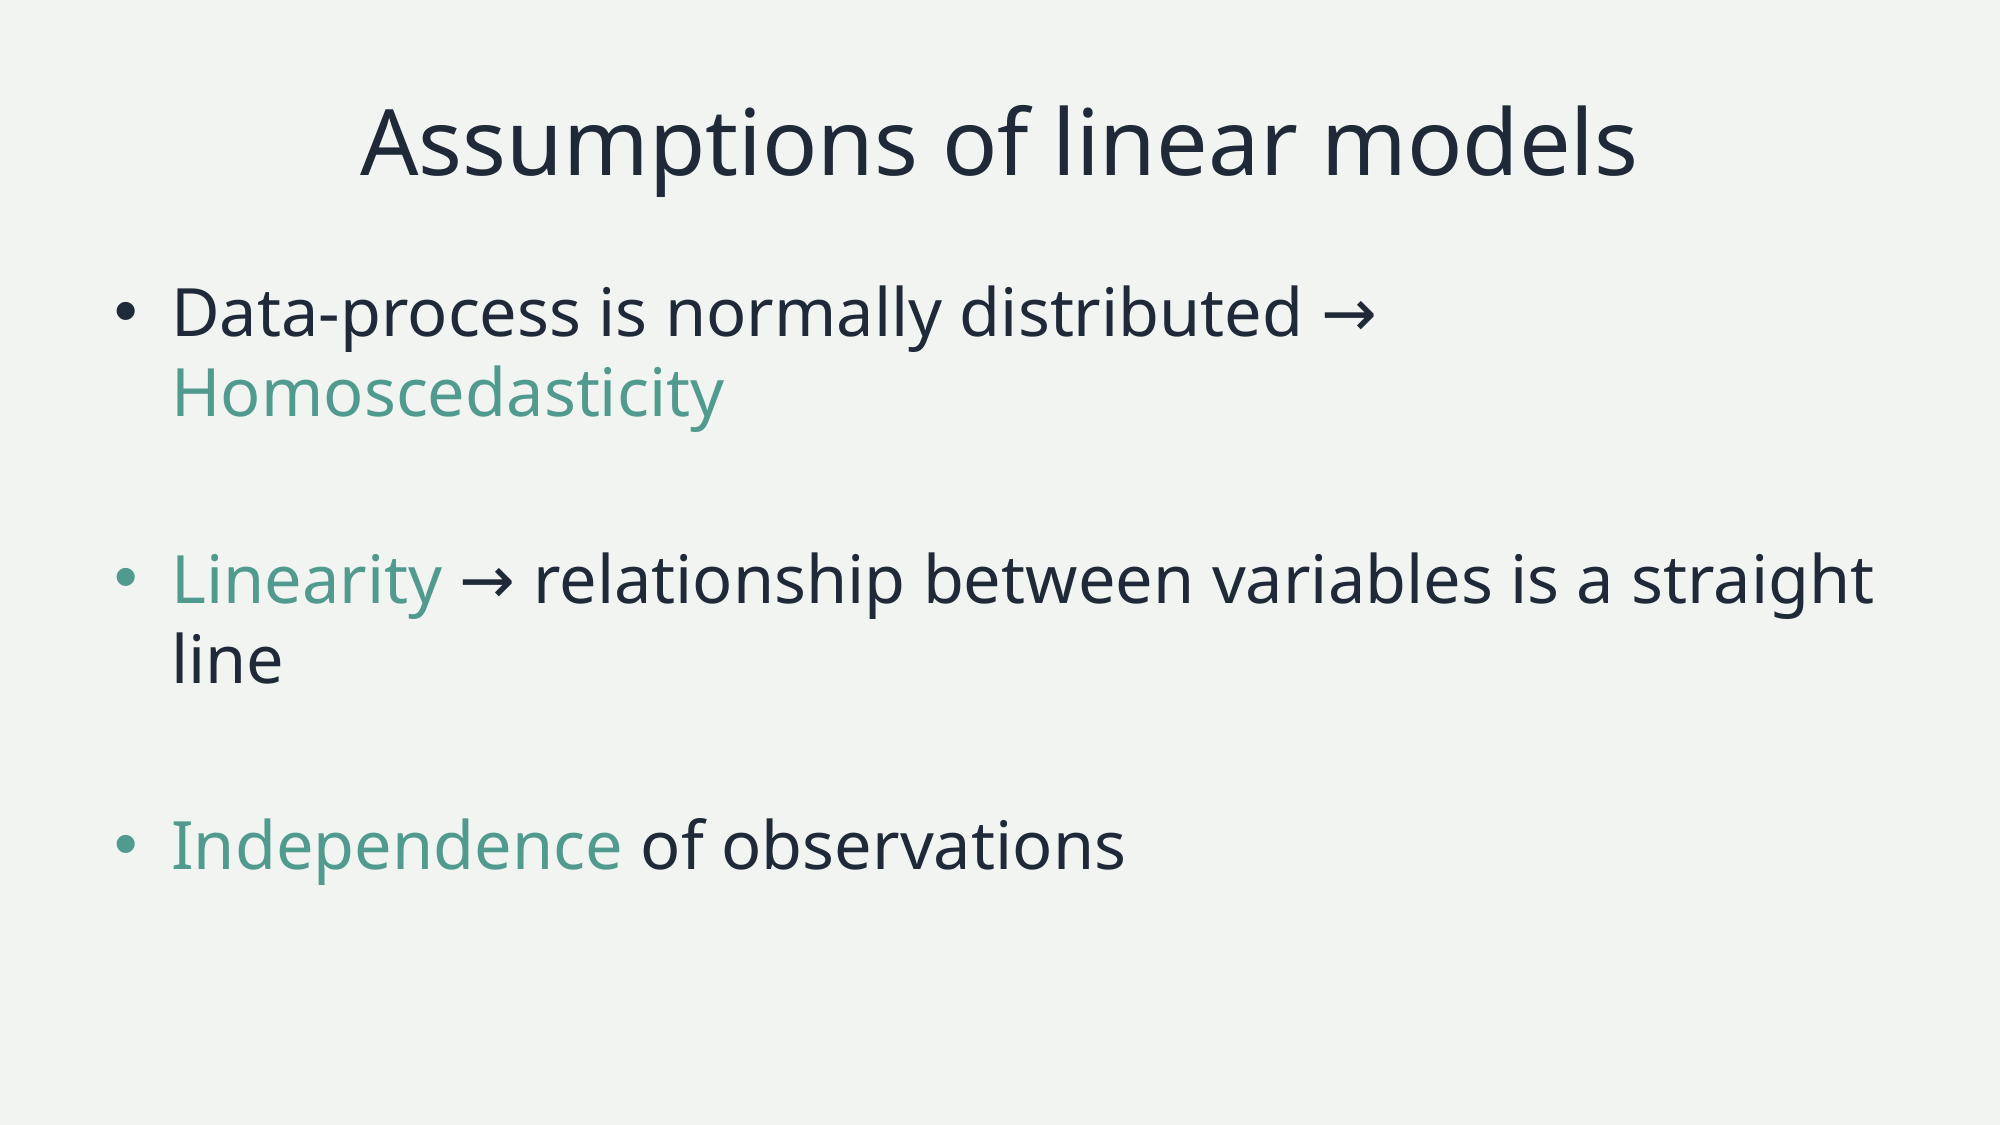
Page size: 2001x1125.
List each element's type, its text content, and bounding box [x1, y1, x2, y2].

title Assumptions of linear models [99, 45, 1900, 233]
list Data-process is normally distributed → Homoscedasticity Linearity → relationship between variables is a straight line Independence of observations [99, 262, 1900, 1005]
